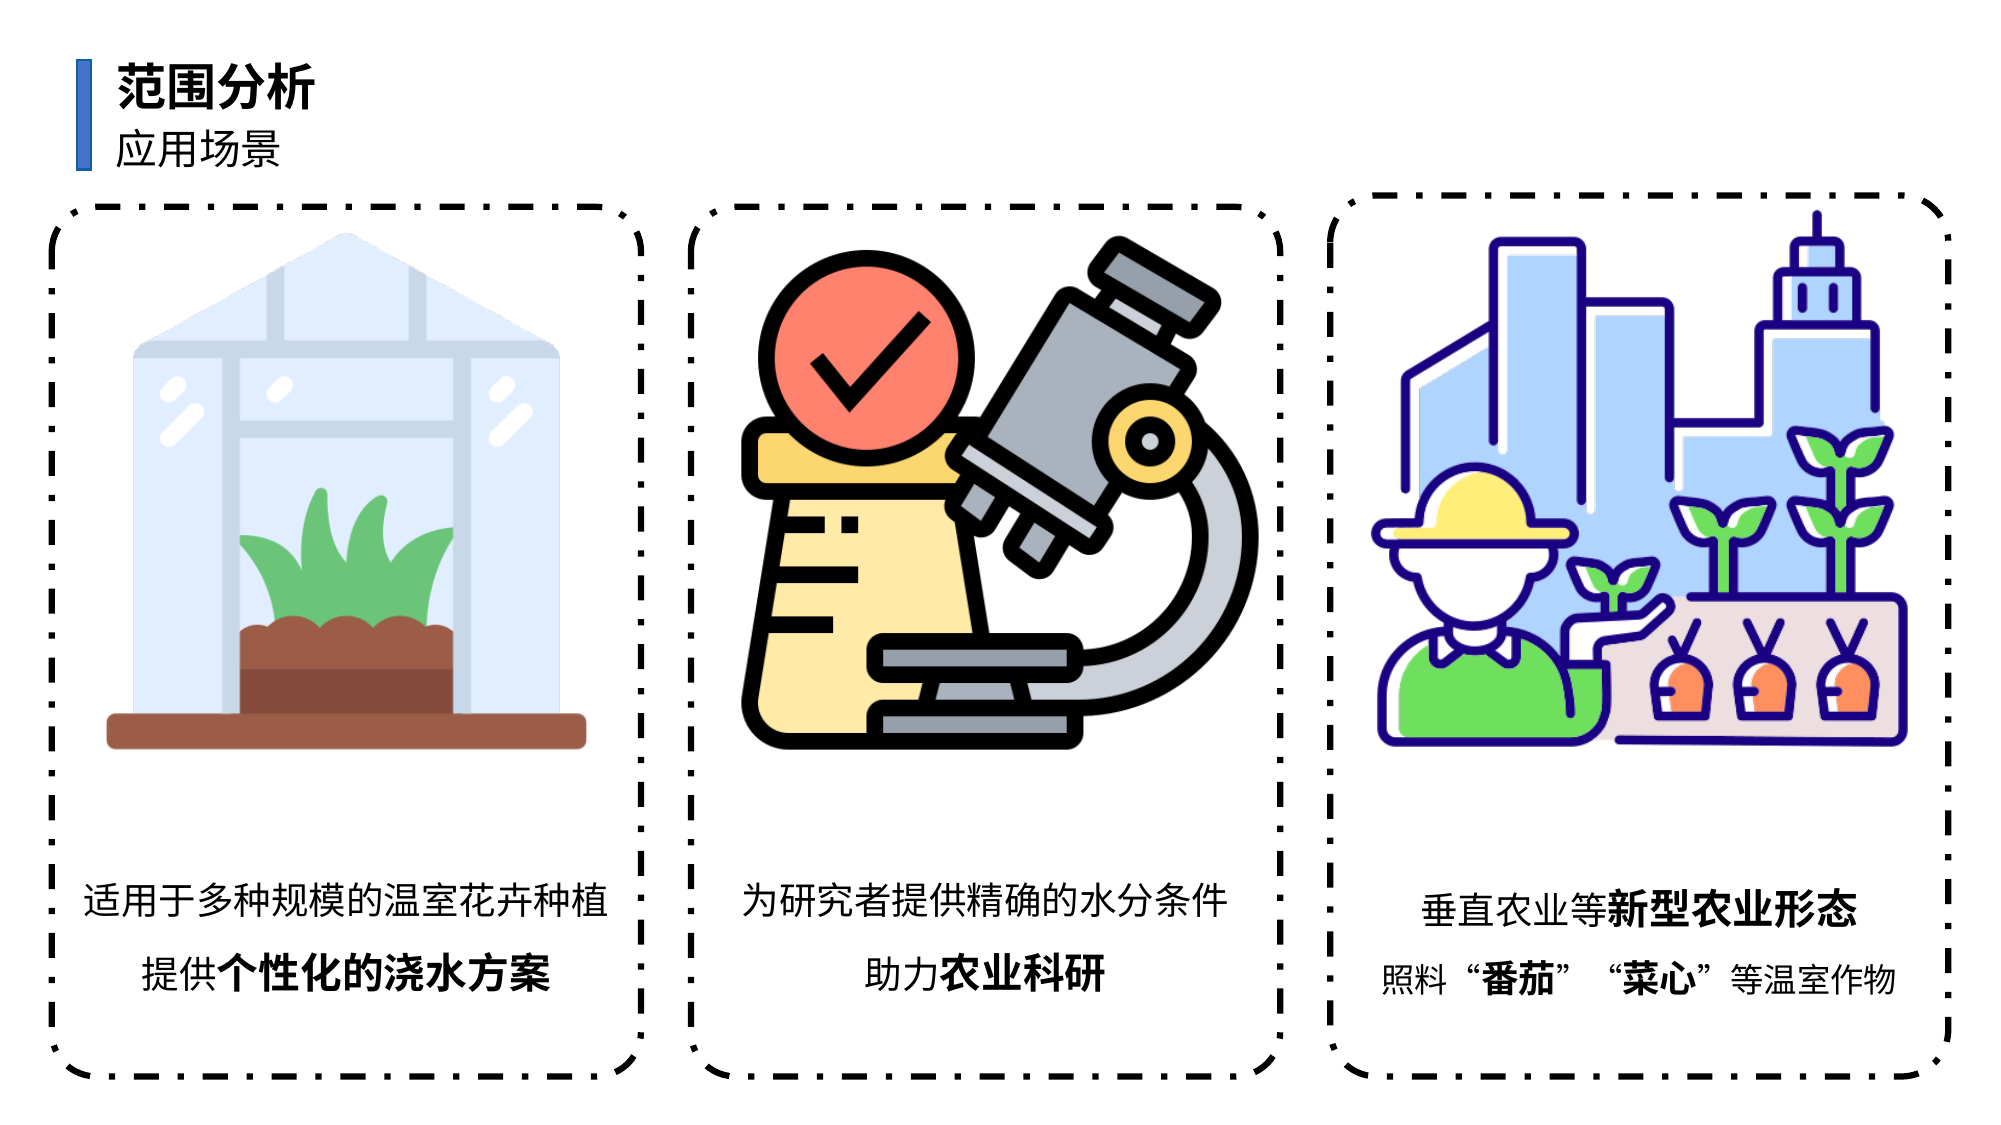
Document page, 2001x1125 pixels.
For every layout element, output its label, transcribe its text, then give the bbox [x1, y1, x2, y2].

picture [80, 225, 613, 758]
text_box [76, 59, 92, 171]
text_box 适用于多种规模的温室花卉种植 提供个性化的浇水方案 [65, 847, 627, 1005]
text_box 为研究者提供精确的水分条件 助力农业科研 [705, 847, 1267, 1005]
picture [733, 225, 1267, 758]
text_box 应用场景 [100, 115, 298, 181]
picture [1330, 169, 1949, 788]
text_box 范围分析 [101, 48, 331, 124]
text_box [50, 205, 643, 1078]
text_box [689, 205, 1282, 1078]
text_box 垂直农业等新型农业形态 照料“番茄”“菜心”等温室作物 [1344, 850, 1934, 1008]
text_box [1329, 787, 1950, 1078]
